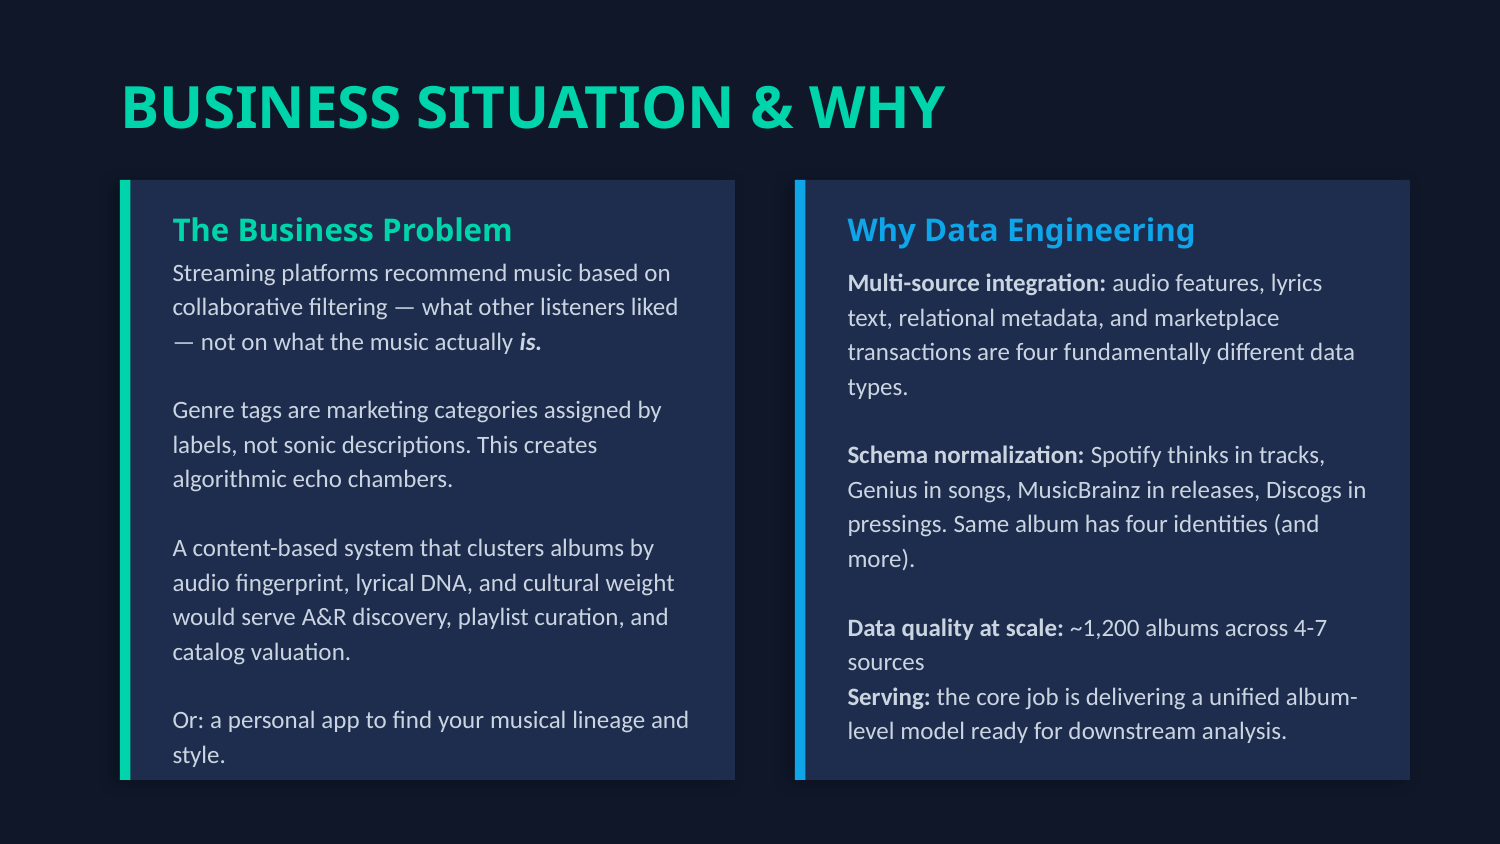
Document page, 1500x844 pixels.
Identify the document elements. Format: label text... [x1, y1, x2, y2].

text_box [119, 179, 131, 780]
text_box [806, 179, 1410, 780]
text_box Multi-source integration: audio features, lyrics text, relational metadata, and marketplace transactions are four fundamentally different data types. Schema normalization: Spotify thinks in tracks, Genius in songs, MusicBrainz in releases, Discogs in pressings. Same album has four identities (and more). Data quality at scale: ~1,200 albums across 4-7 sources Serving: the core job is delivering a unified album-level model ready for downstream analysis. [847, 262, 1373, 743]
text_box [794, 179, 806, 780]
text_box BUSINESS SITUATION & WHY [119, 59, 1470, 150]
text_box Why Data Engineering [847, 202, 1373, 255]
text_box The Business Problem [172, 202, 698, 251]
text_box Streaming platforms recommend music based on collaborative filtering — what other listeners liked — not on what the music actually is. Genre tags are marketing categories assigned by labels, not sonic descriptions. This creates algorithmic echo chambers. A content-based system that clusters albums by audio fingerprint, lyrical DNA, and cultural weight would serve A&R discovery, playlist curation, and catalog valuation. Or: a personal app to find your musical lineage and style. [172, 251, 698, 732]
text_box [131, 179, 735, 780]
